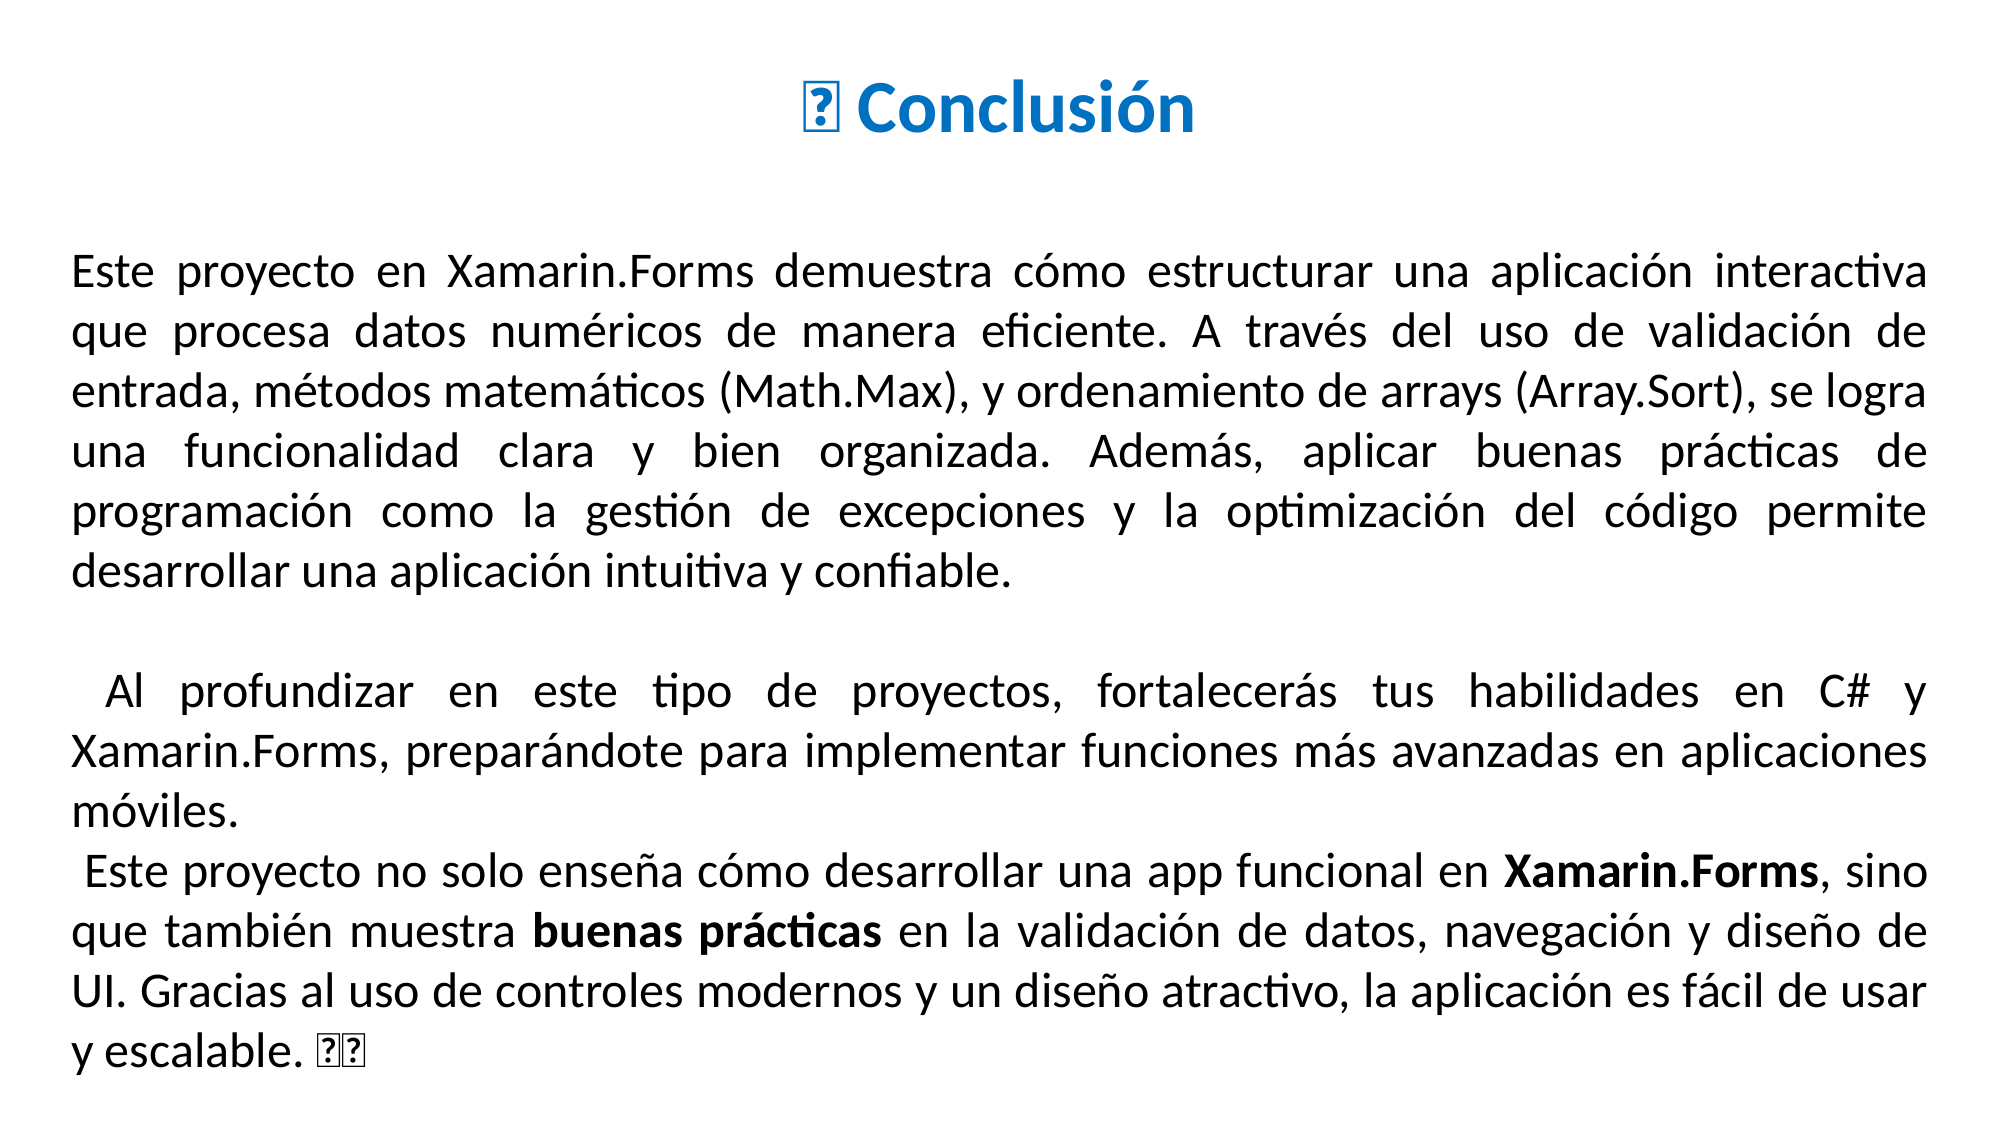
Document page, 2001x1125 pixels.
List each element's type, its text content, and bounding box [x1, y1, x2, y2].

text_box 📌 Conclusión Este proyecto en Xamarin.Forms demuestra cómo estructurar una aplicación interactiva que procesa datos numéricos de manera eficiente. A través del uso de validación de entrada, métodos matemáticos (Math.Max), y ordenamiento de arrays (Array.Sort), se logra una funcionalidad clara y bien organizada. Además, aplicar buenas prácticas de programación como la gestión de excepciones y la optimización del código permite desarrollar una aplicación intuitiva y confiable. Al profundizar en este tipo de proyectos, fortalecerás tus habilidades en C# y Xamarin.Forms, preparándote para implementar funciones más avanzadas en aplicaciones móviles. Este proyecto no solo enseña cómo desarrollar una app funcional en Xamarin.Forms, sino que también muestra buenas prácticas en la validación de datos, navegación y diseño de UI. Gracias al uso de controles modernos y un diseño atractivo, la aplicación es fácil de usar y escalable. 🚀💡 [56, 49, 1944, 1085]
